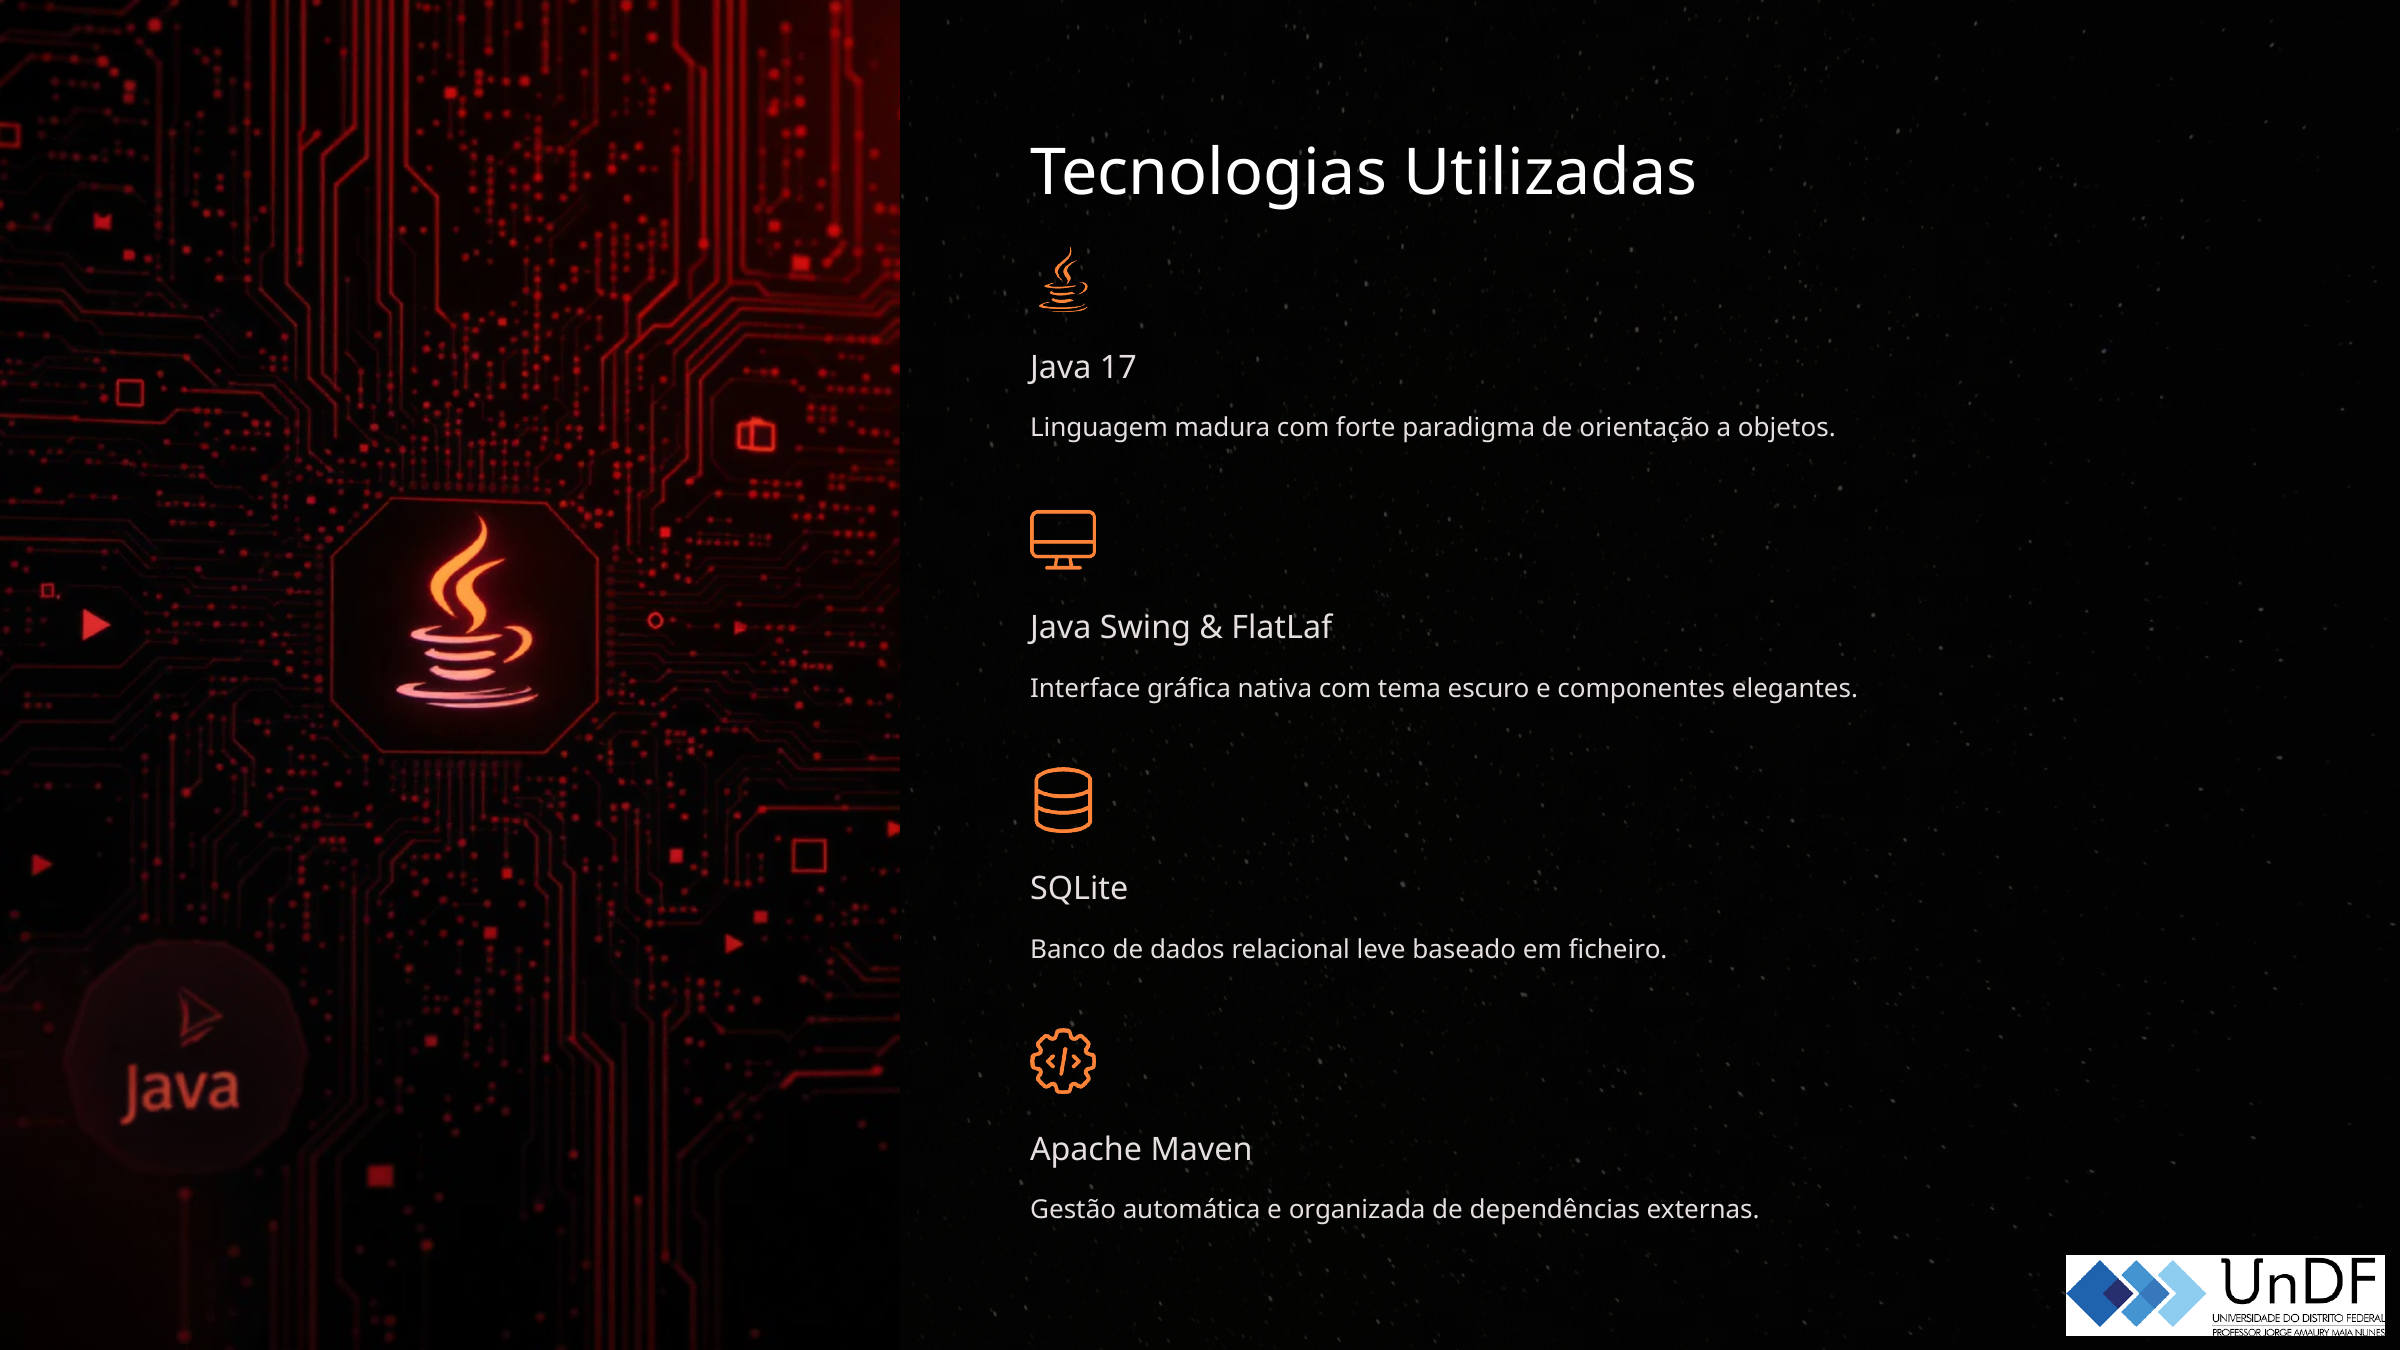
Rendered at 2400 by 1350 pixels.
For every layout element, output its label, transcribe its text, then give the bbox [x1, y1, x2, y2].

text_box Tecnologias Utilizadas [1030, 125, 1700, 208]
text_box Interface gráfica nativa com tema escuro e componentes elegantes. [1030, 660, 2270, 703]
text_box Java 17 [1030, 343, 1356, 385]
text_box Gestão automática e organizada de dependências externas. [1030, 1182, 2270, 1225]
text_box Banco de dados relacional leve baseado em ficheiro. [1030, 921, 2270, 964]
text_box Apache Maven [1030, 1126, 1356, 1167]
text_box SQLite [1030, 865, 1356, 907]
picture [0, 0, 2400, 1350]
text_box Java Swing & FlatLaf [1030, 604, 1356, 646]
text_box Linguagem madura com forte paradigma de orientação a objetos. [1030, 400, 2270, 442]
